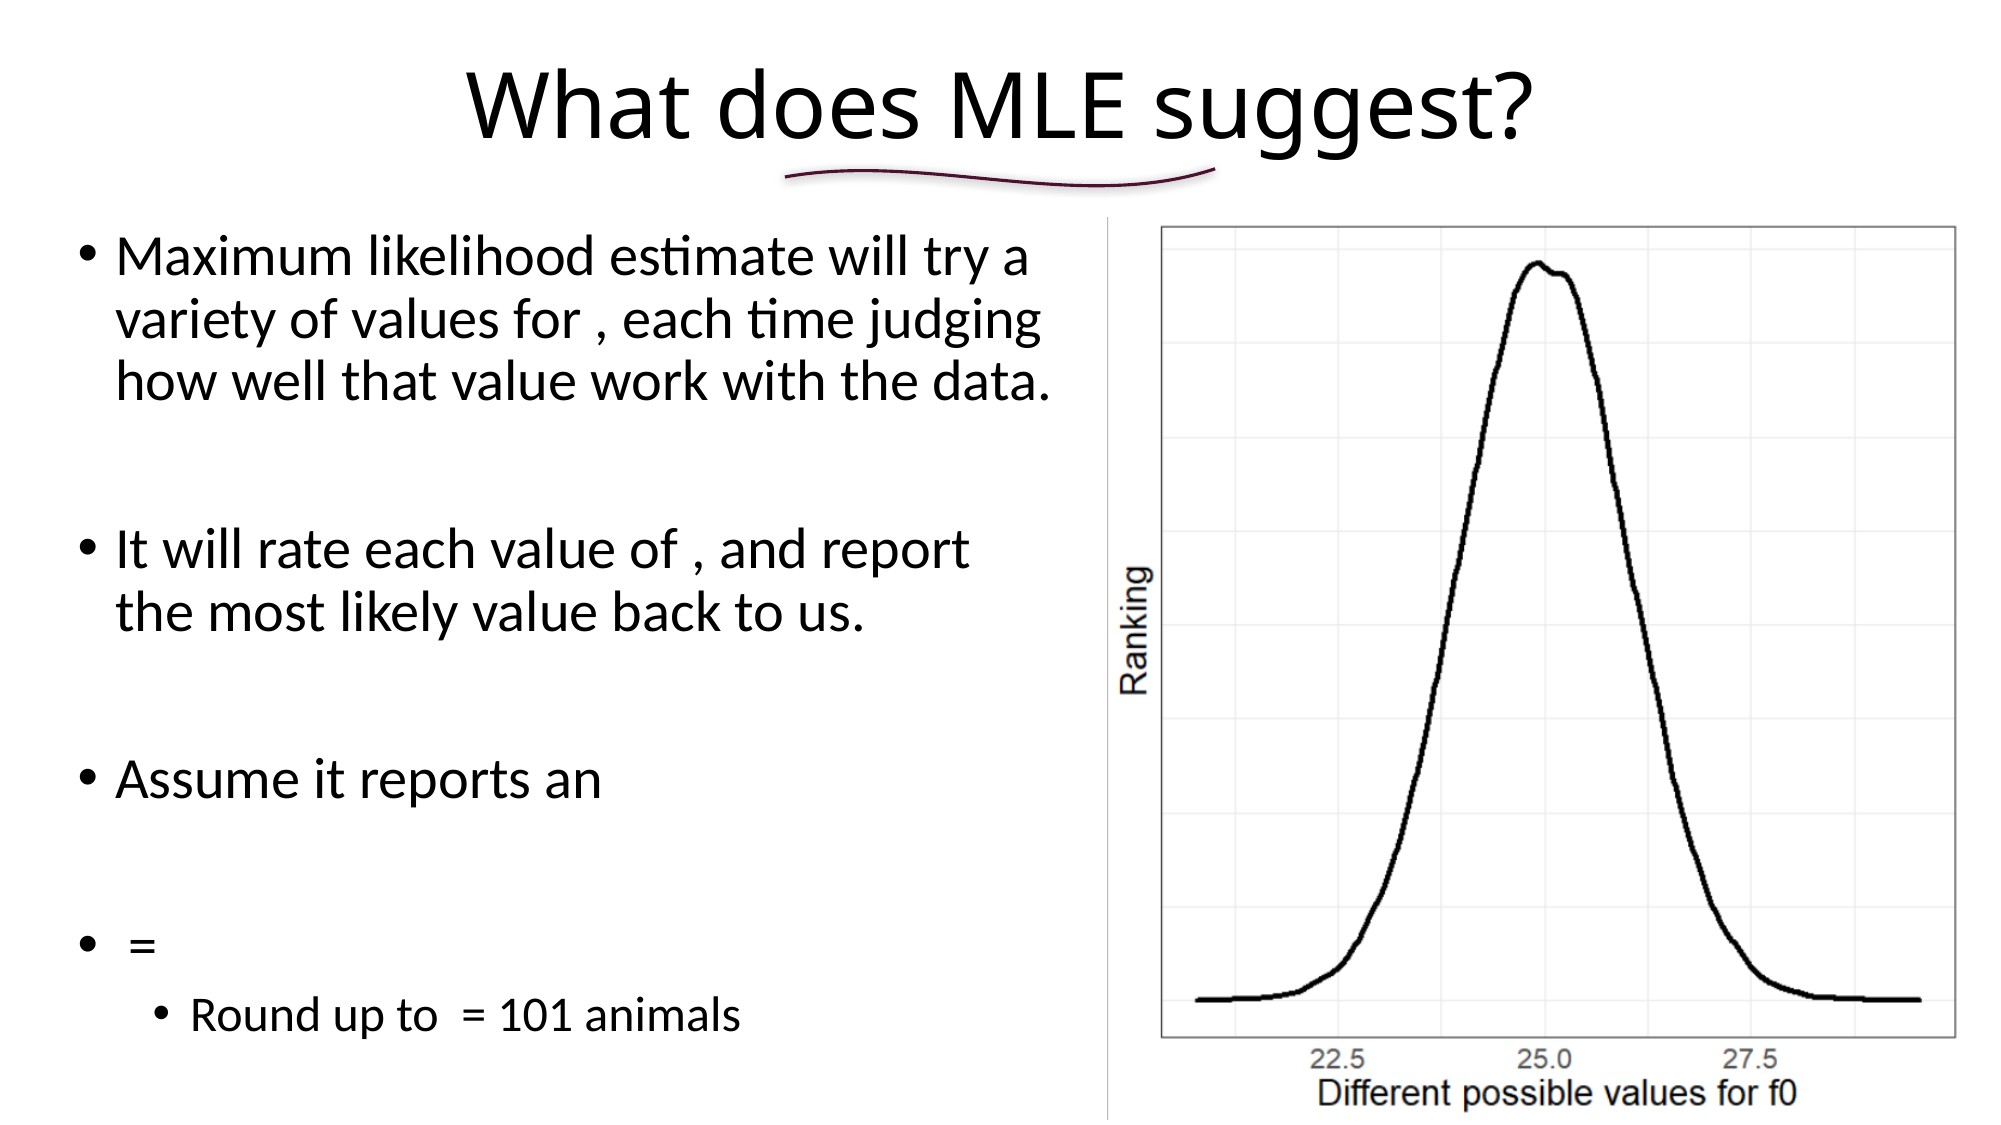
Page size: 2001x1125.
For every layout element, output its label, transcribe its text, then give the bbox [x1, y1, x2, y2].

picture [1107, 217, 1964, 1120]
text_box [784, 168, 1216, 186]
title What does MLE suggest? [0, 0, 2000, 218]
